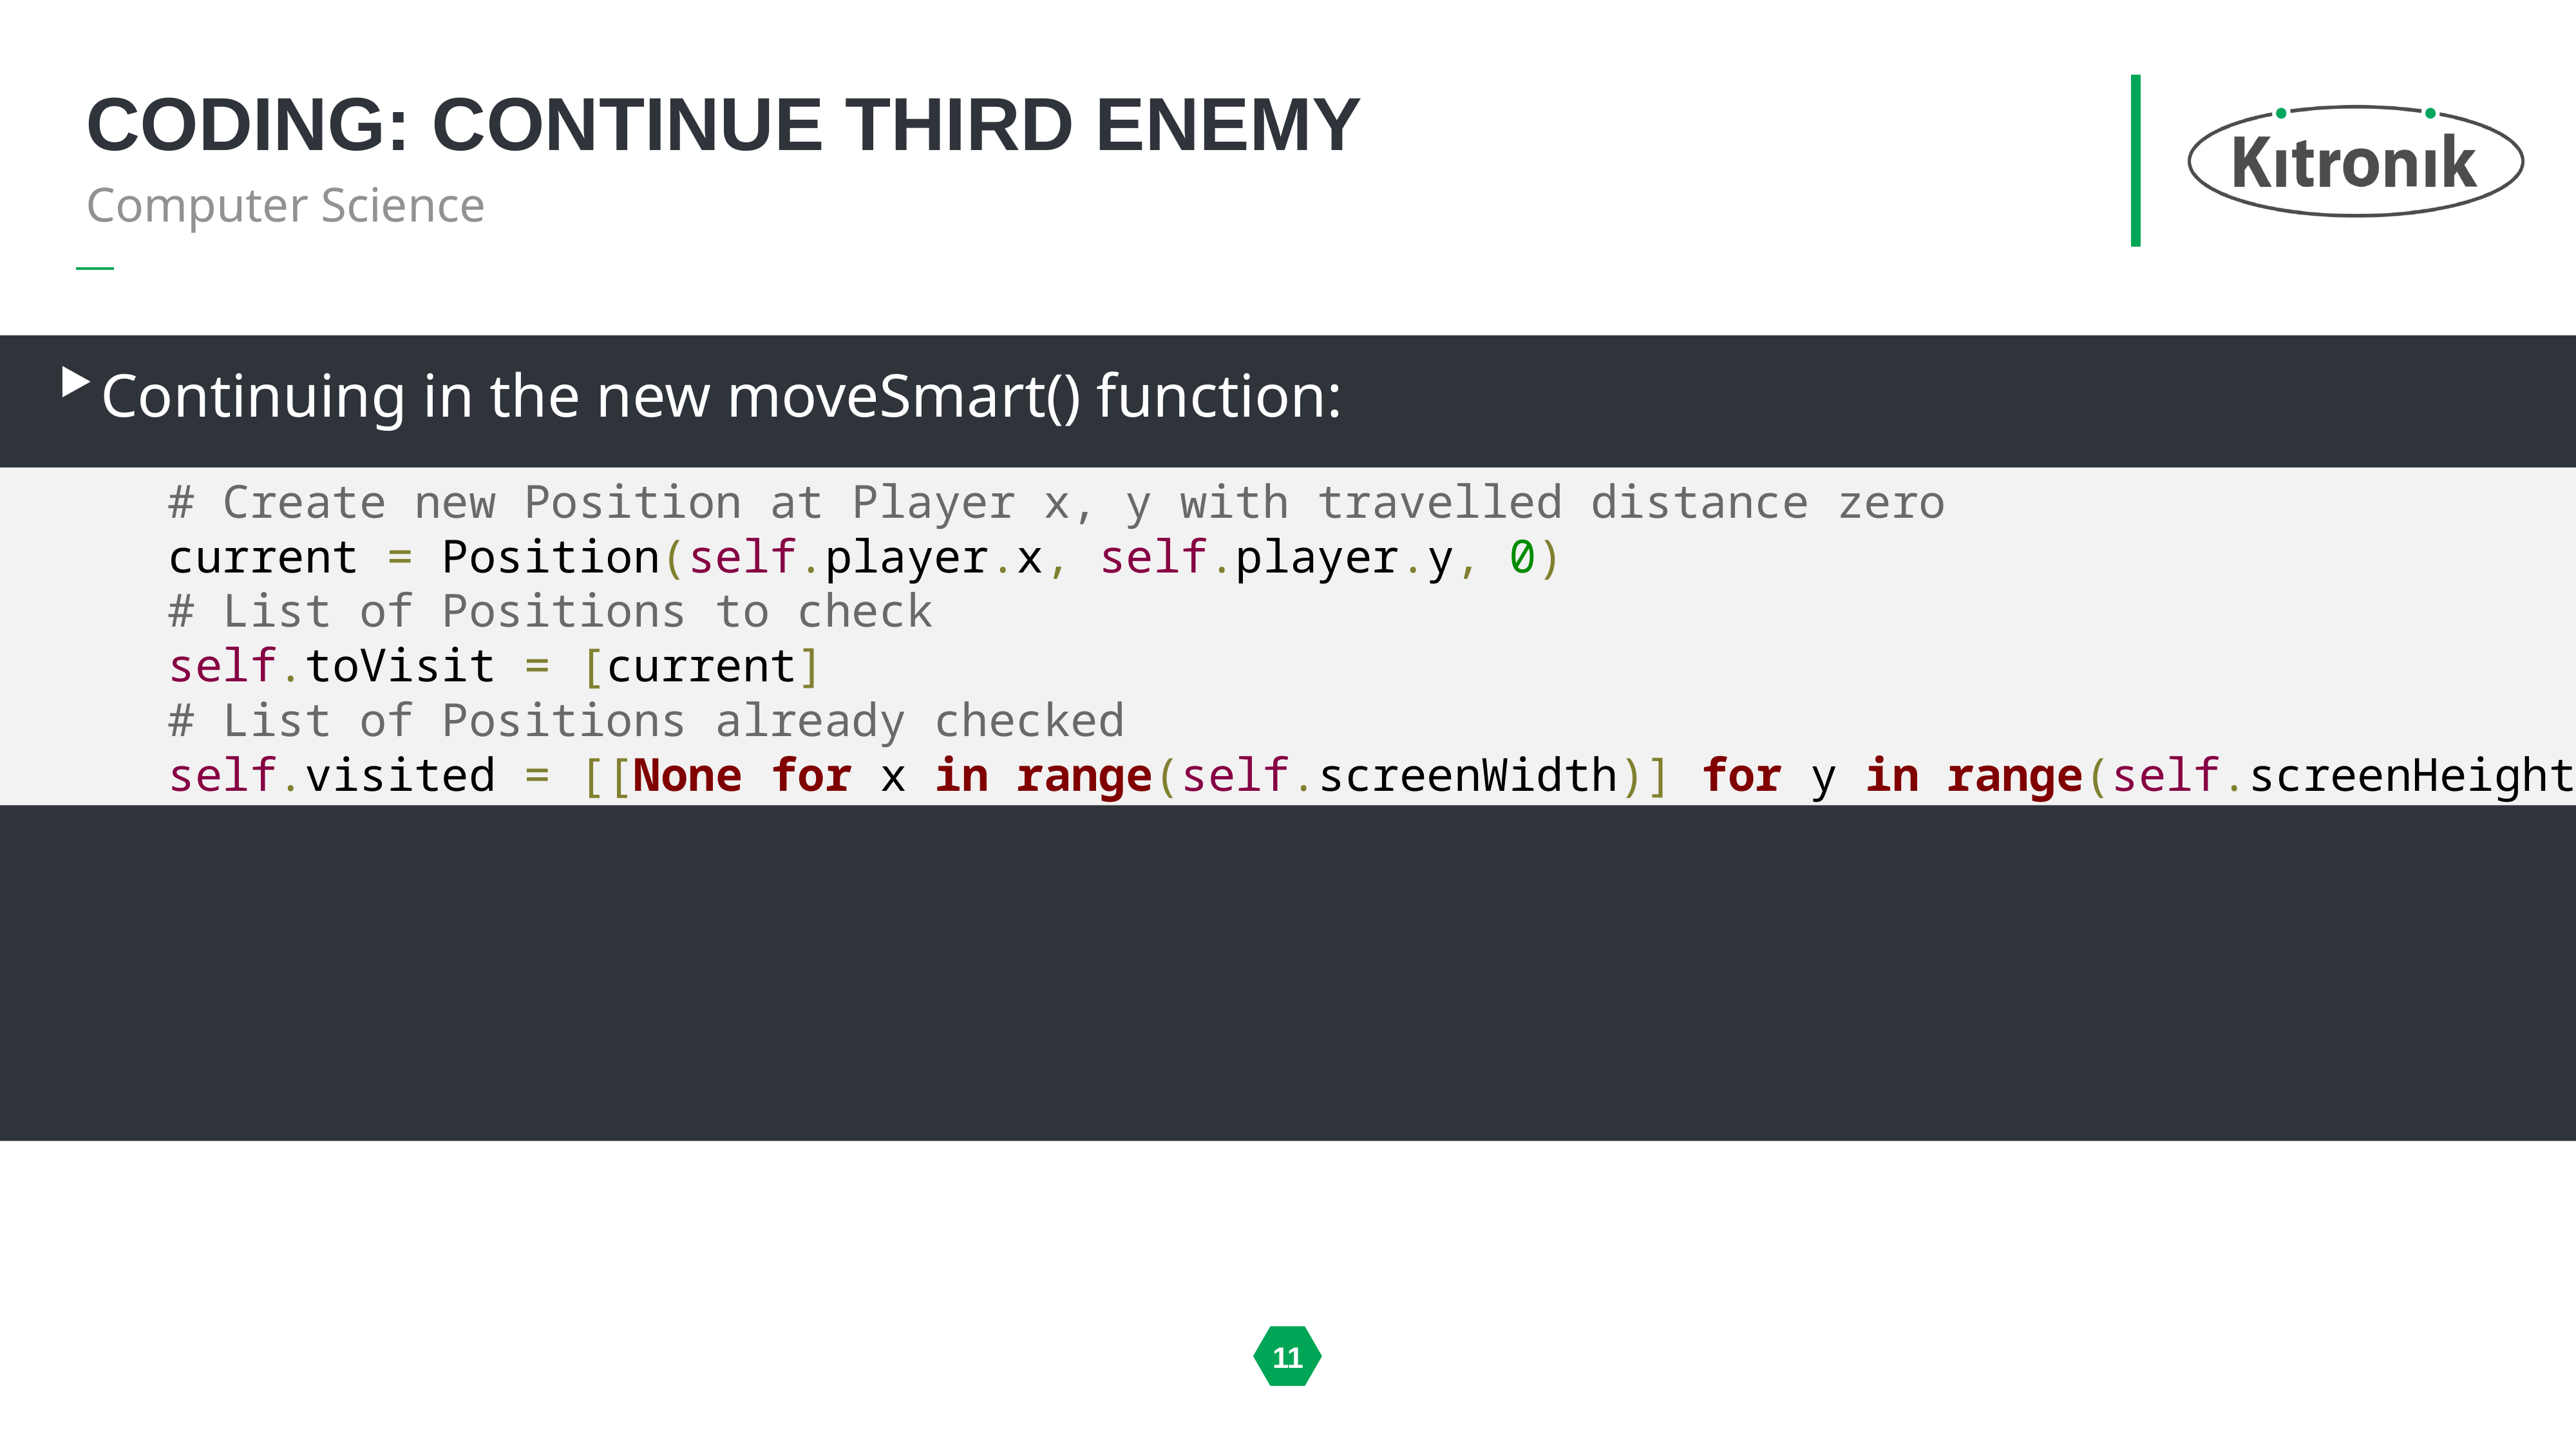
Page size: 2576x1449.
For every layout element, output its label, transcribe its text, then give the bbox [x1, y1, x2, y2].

text_box [1268, 1382, 1307, 1386]
picture [2186, 103, 2526, 219]
list Computer Science [76, 191, 2031, 237]
text_box [1267, 1326, 1307, 1331]
text_box Continuing in the new moveSmart() function: [43, 350, 2143, 437]
text_box # Create new Position at Player x, y with travelled distance zero current = Position(self.player.x, self.player.y, 0) # List of Positions to check self.toVisit = [current] # List of Positions already checked self.visited = [[None for x in range(self.screenWidth)] for y in range(self.screenHeight)] [0, 467, 2576, 806]
text_box [0, 335, 2576, 467]
title Coding: continue third enemy [76, 70, 2031, 191]
text_box [0, 806, 2576, 1141]
slide_number 11 [1253, 1331, 1323, 1382]
